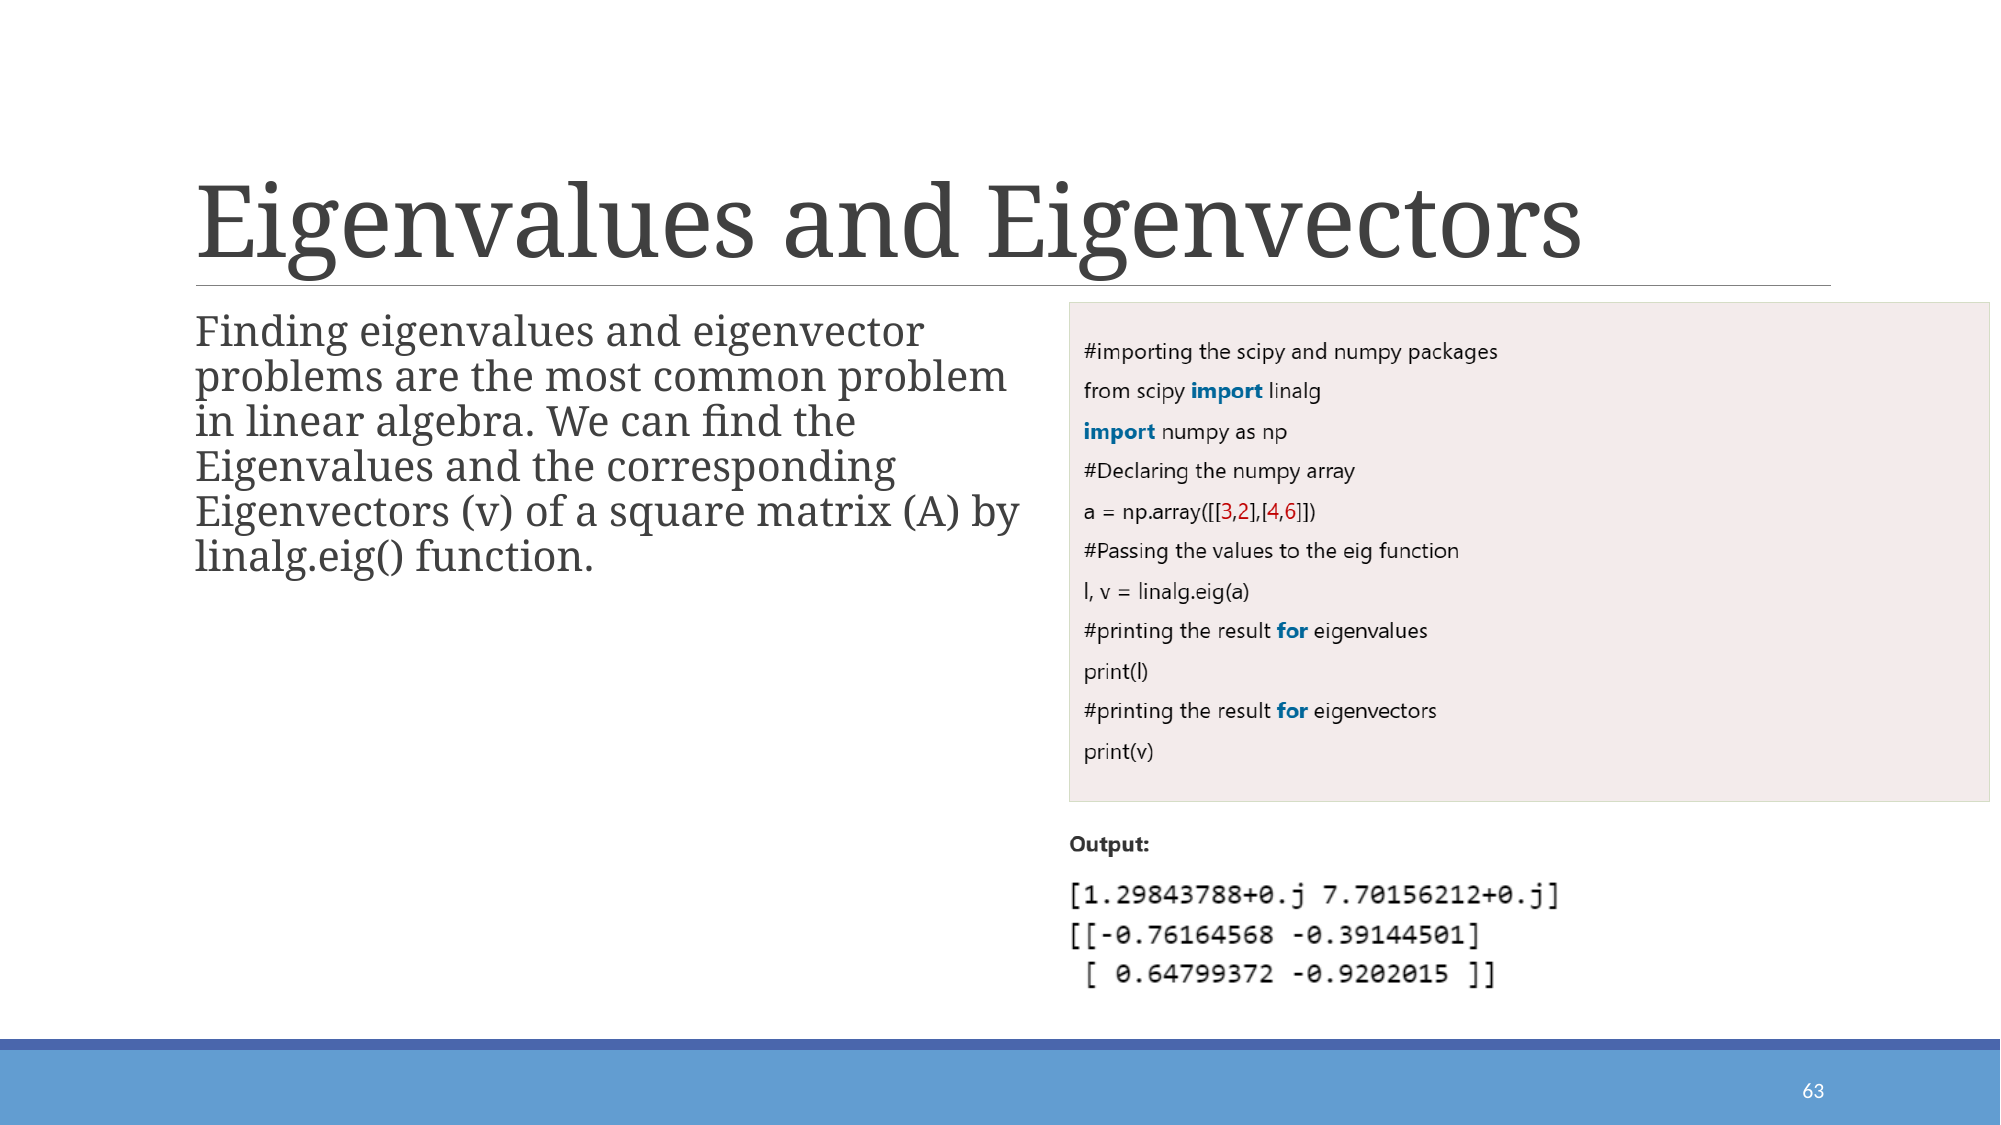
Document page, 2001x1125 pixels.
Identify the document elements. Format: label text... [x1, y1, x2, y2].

list Finding eigenvalues and eigenvector problems are the most common problem in linear algebra. We can find the Eigenvalues and the corresponding Eigenvectors (v) of a square matrix (A) by linalg.eig() function. [180, 302, 1044, 963]
slide_number 63 [1624, 1059, 1840, 1120]
title Eigenvalues and Eigenvectors [180, 47, 1830, 285]
picture [1062, 294, 2000, 861]
picture [1062, 868, 1593, 1016]
